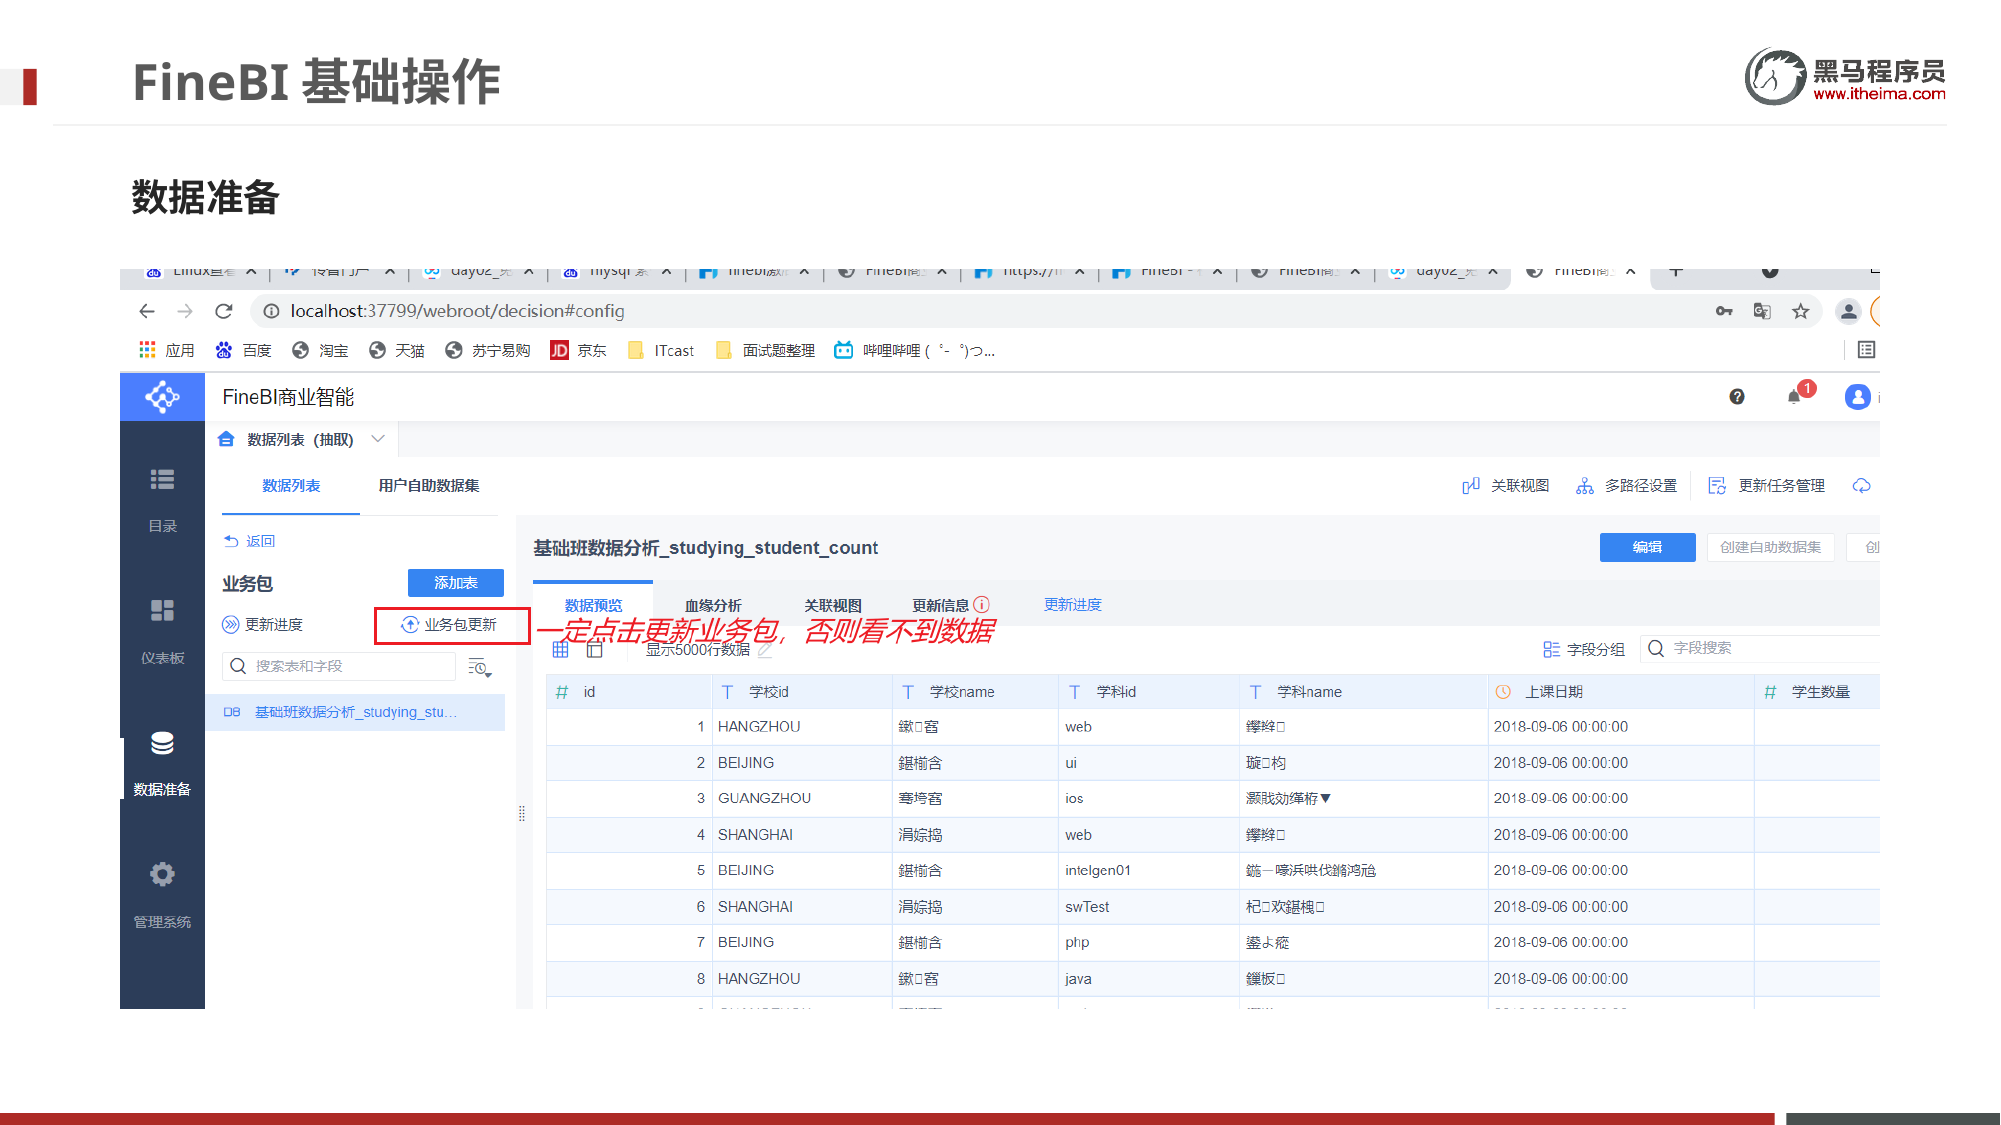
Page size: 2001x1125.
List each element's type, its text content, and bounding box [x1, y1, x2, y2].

picture [1744, 46, 1946, 106]
title FineBI基础操作 [116, 38, 1556, 124]
picture [120, 269, 1880, 1010]
list 数据准备 [116, 154, 1872, 239]
